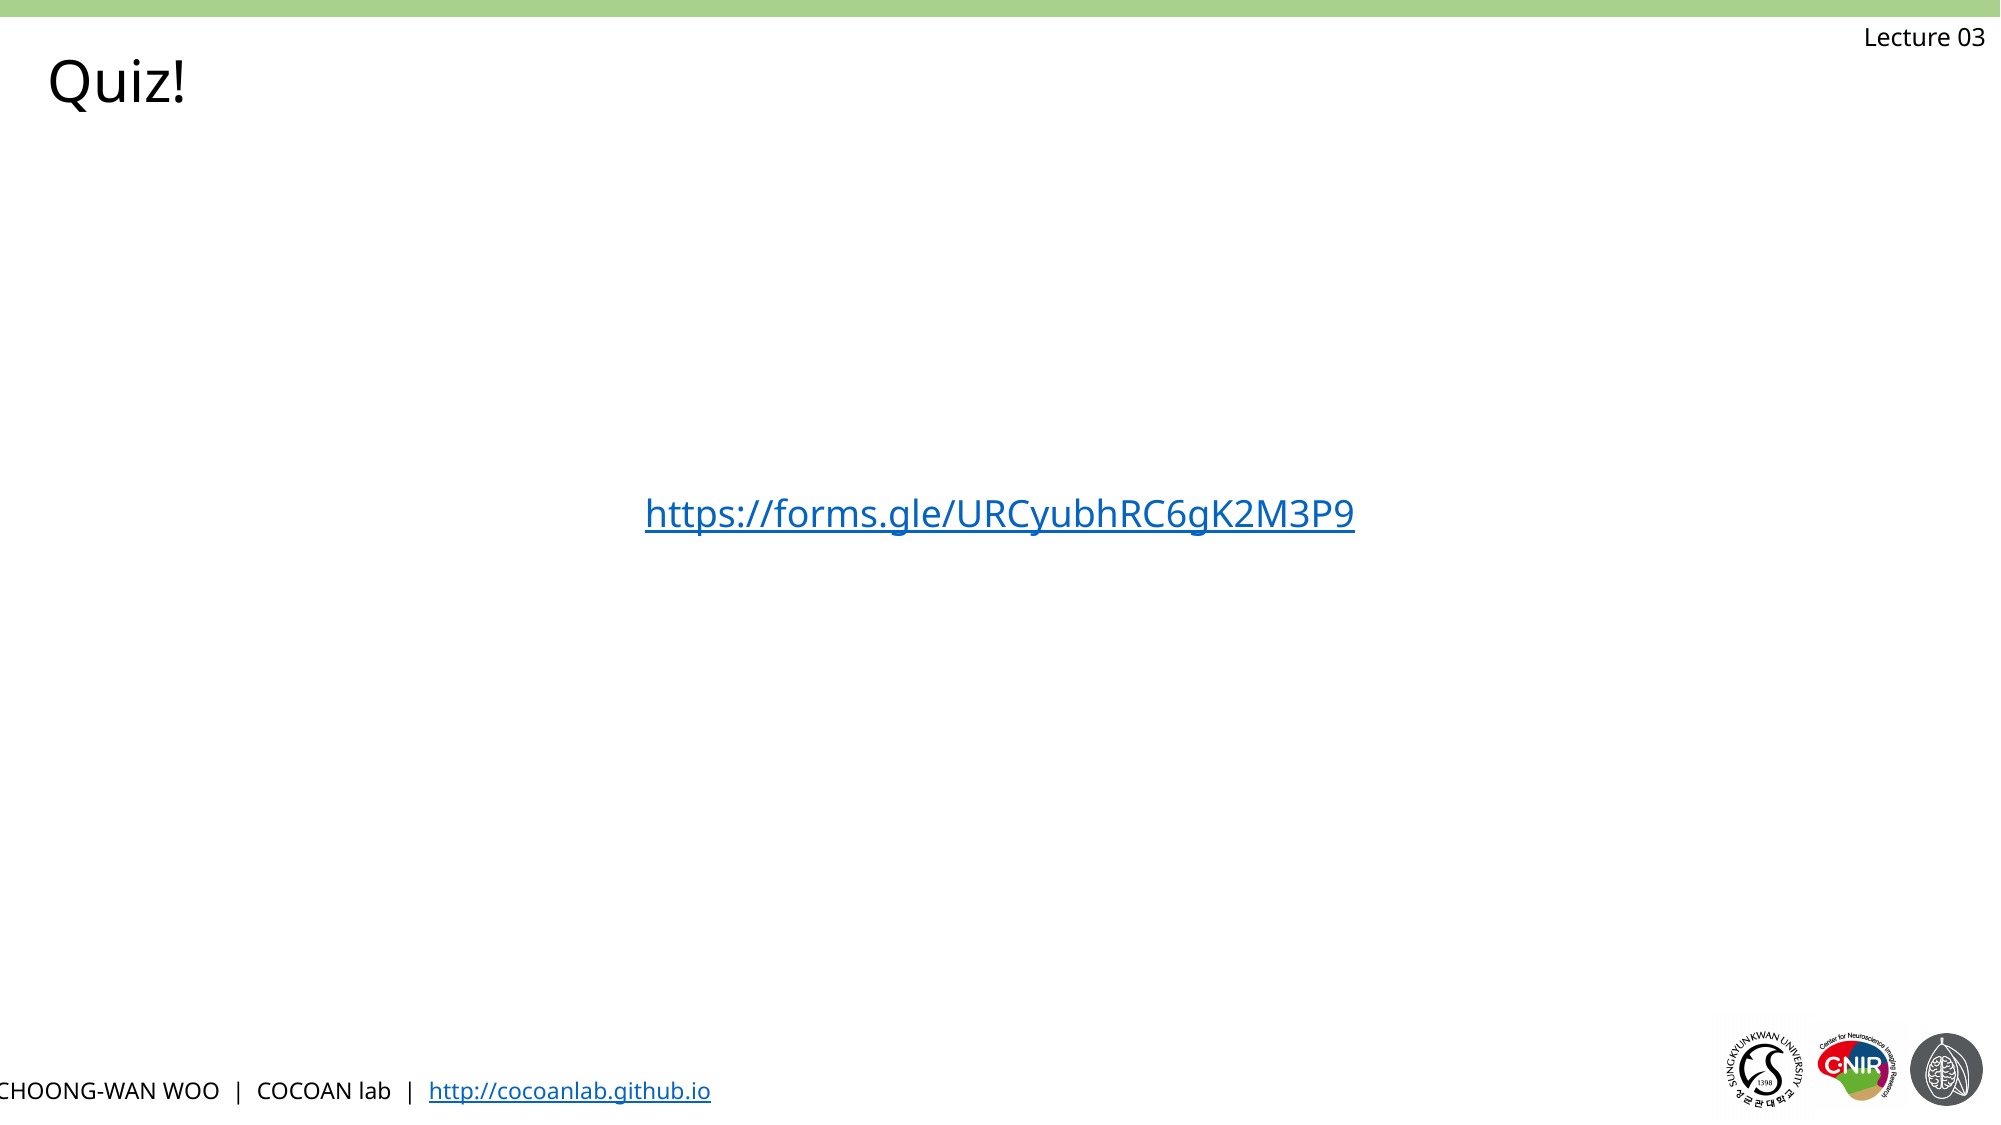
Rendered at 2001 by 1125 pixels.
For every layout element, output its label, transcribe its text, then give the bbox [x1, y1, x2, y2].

text_box Lecture 03 [1623, 13, 2000, 59]
text_box https://forms.gle/URCyubhRC6gK2M3P9 [629, 482, 1371, 549]
text_box Quiz! [32, 36, 203, 122]
text_box CHOONG-WAN WOO | COCOAN lab | http://cocoanlab.github.io [0, 1069, 727, 1116]
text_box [1709, 1014, 1983, 1125]
text_box [0, 0, 2000, 18]
